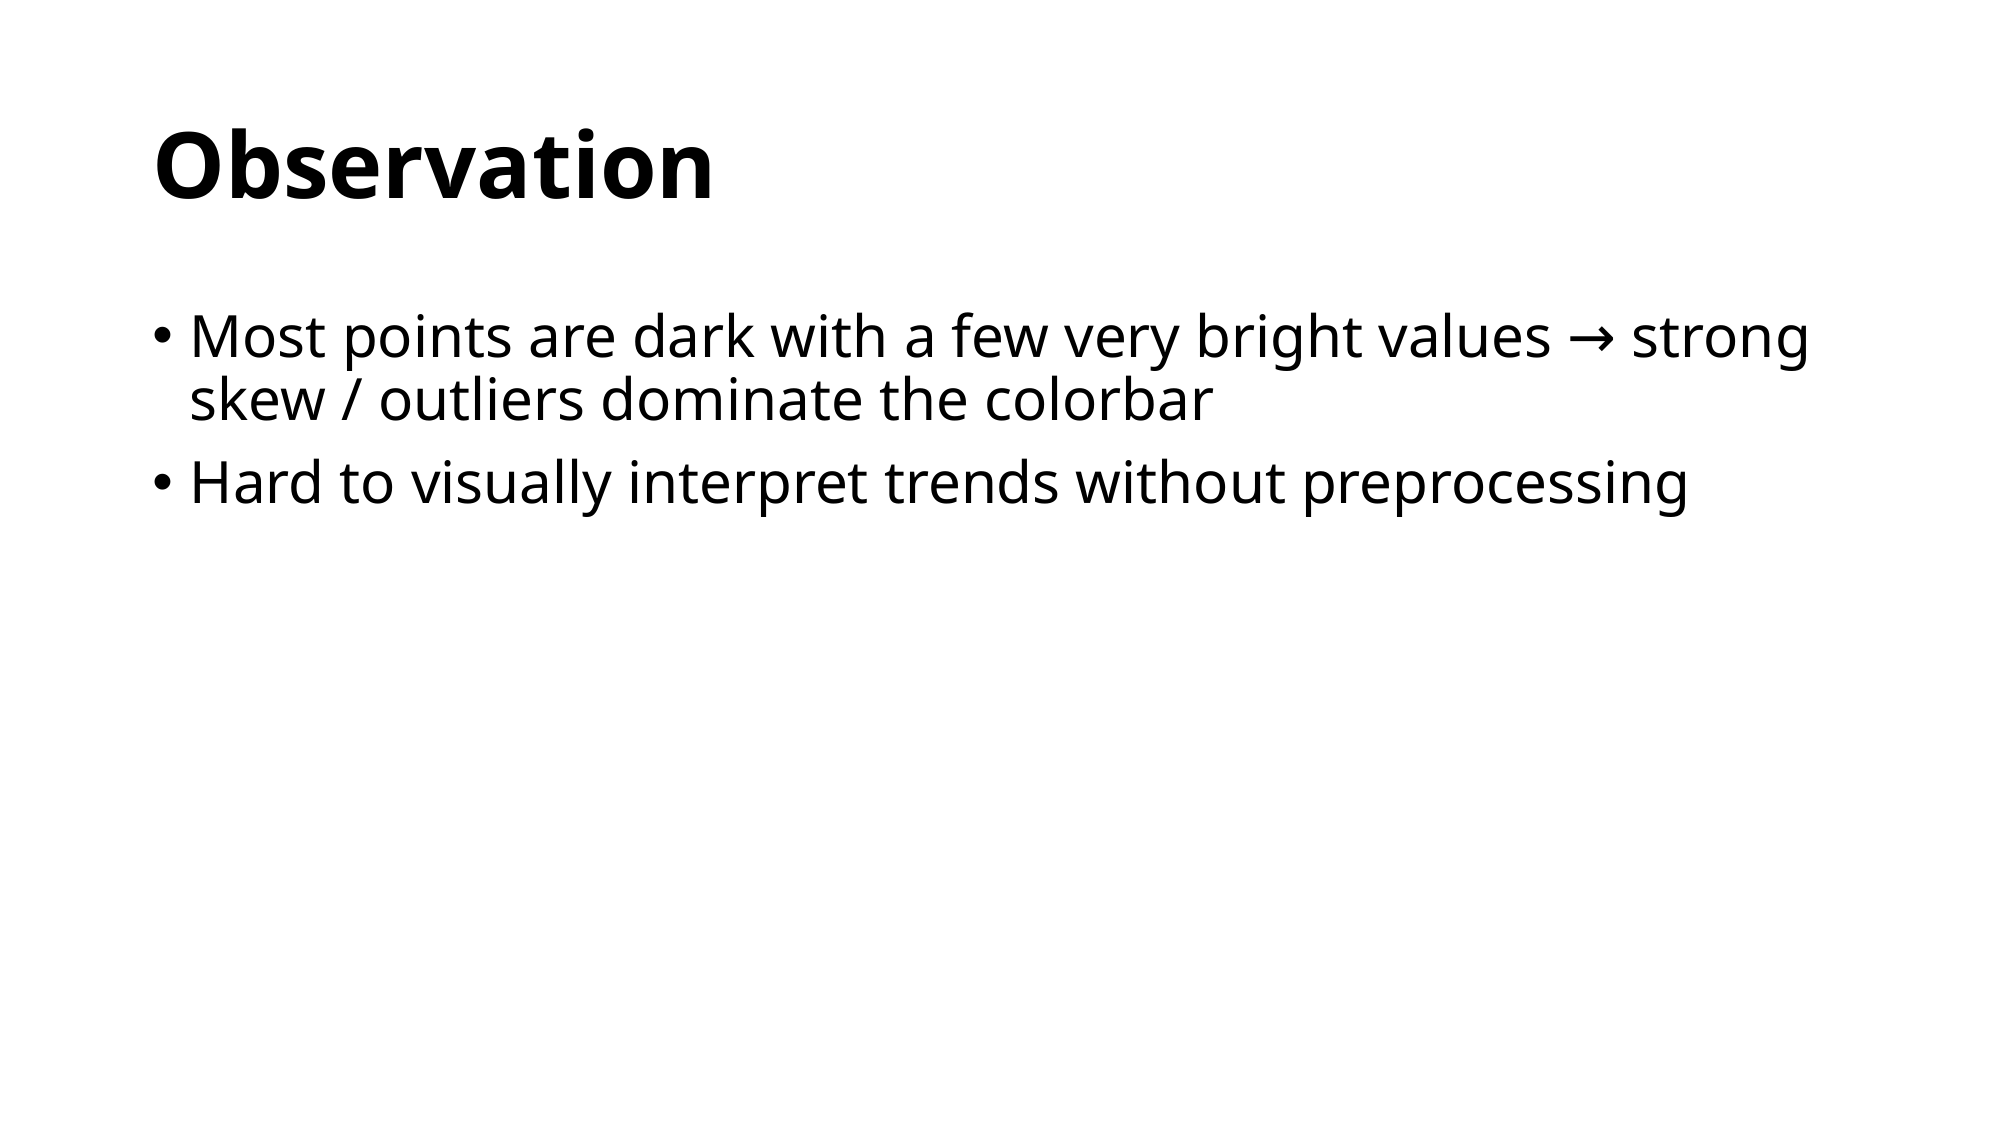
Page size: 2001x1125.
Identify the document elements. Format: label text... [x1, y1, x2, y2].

title Observation [137, 59, 1863, 278]
list Most points are dark with a few very bright values → strong skew / outliers dominate the colorbar Hard to visually interpret trends without preprocessing [137, 299, 1863, 1014]
